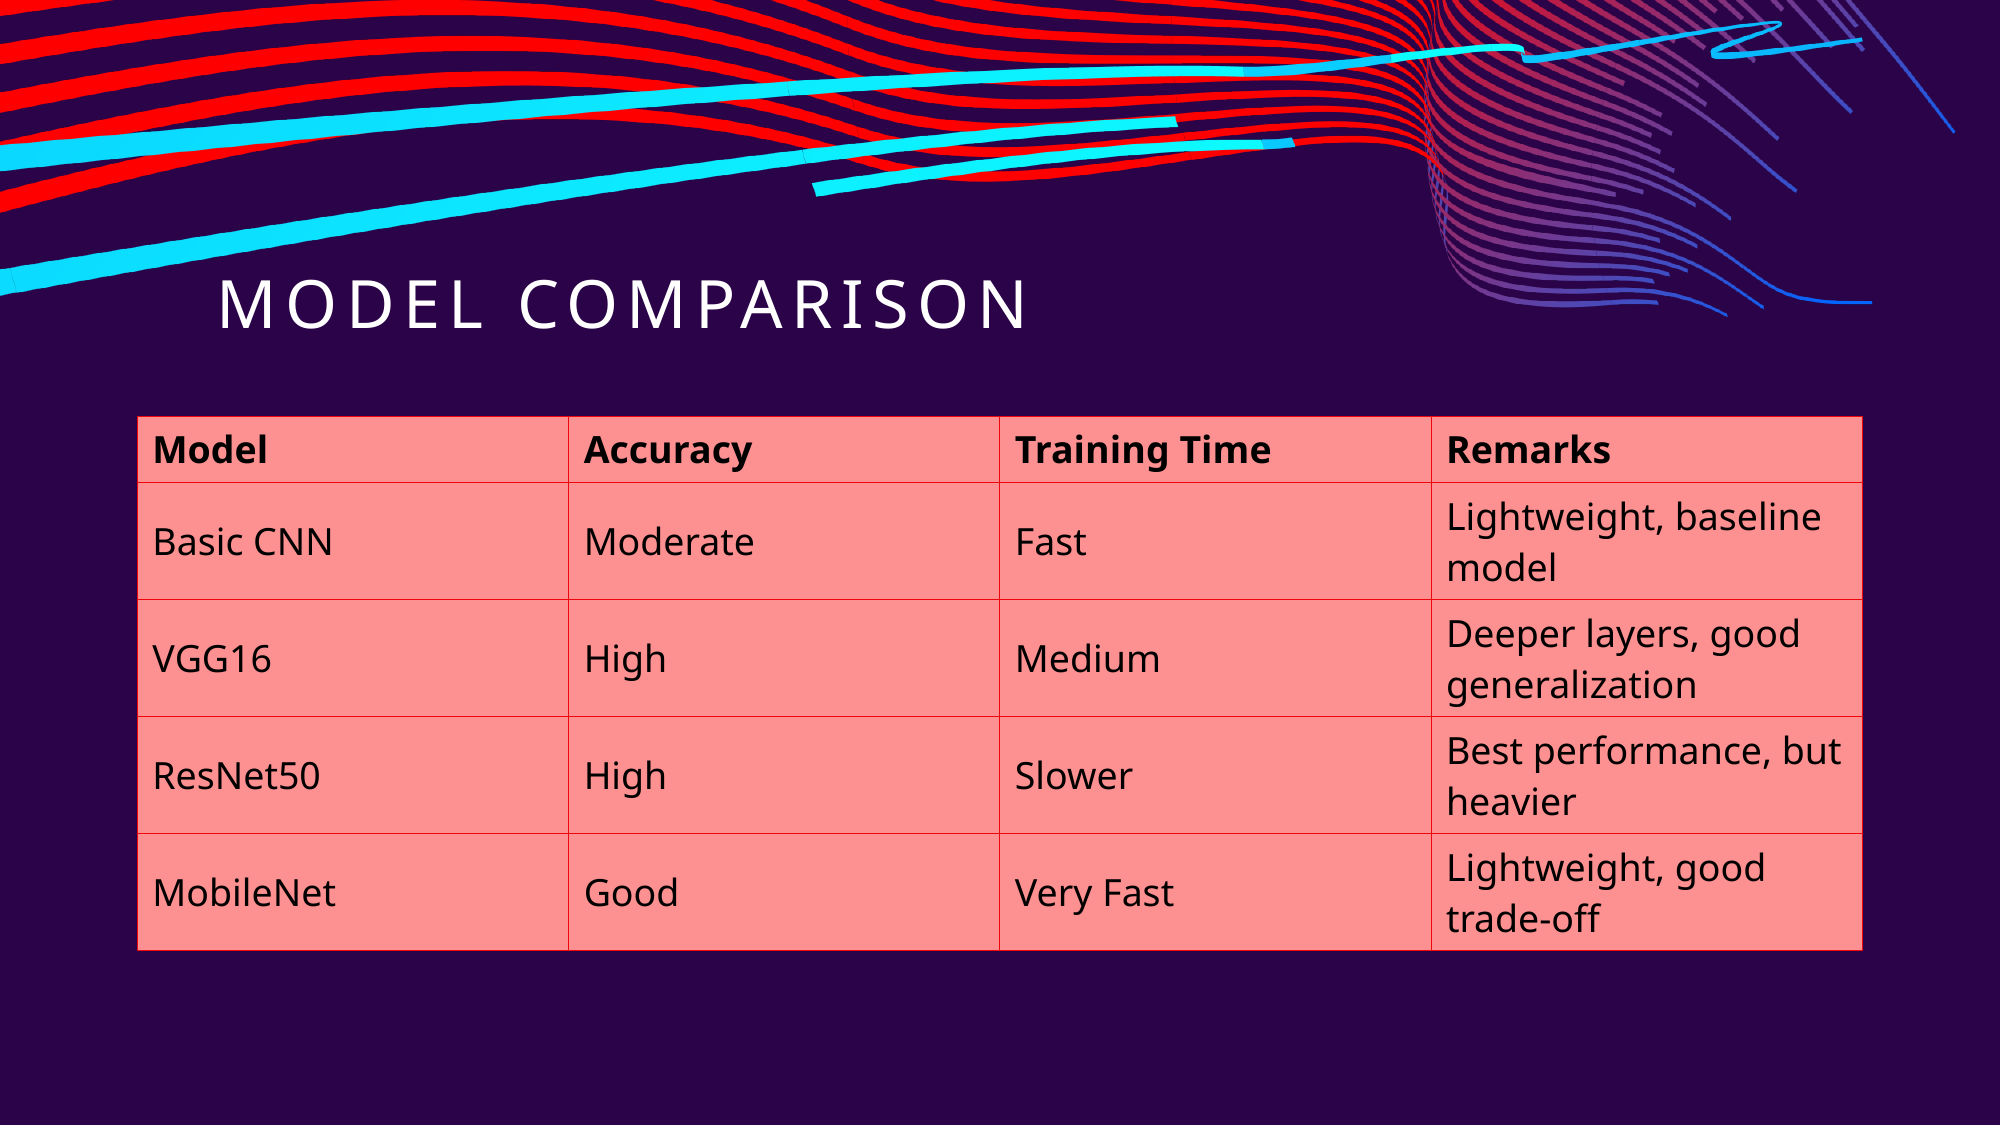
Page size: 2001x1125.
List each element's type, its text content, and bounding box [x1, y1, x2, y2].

table_cell Basic CNN [138, 483, 568, 599]
picture [0, 417, 2000, 1125]
table_cell Very Fast [1000, 834, 1431, 950]
picture [0, 0, 2000, 416]
table_cell VGG16 [138, 600, 568, 716]
table_cell Lightweight, good trade-off [1432, 834, 1862, 950]
table_header Remarks [1432, 417, 1862, 482]
table_cell Medium [1000, 600, 1431, 716]
table_cell High [569, 600, 999, 716]
table_header Model [138, 417, 568, 482]
table_header Accuracy [569, 417, 999, 482]
table_cell Slower [1000, 717, 1431, 833]
table_header Training Time [1000, 417, 1431, 482]
table_cell Moderate [569, 483, 999, 599]
table_cell High [569, 717, 999, 833]
table_cell Good [569, 834, 999, 950]
table_cell Fast [1000, 483, 1431, 599]
table_cell Deeper layers, good generalization [1432, 600, 1862, 716]
table_cell MobileNet [138, 834, 568, 950]
table_cell Lightweight, baseline model [1432, 483, 1862, 599]
table_cell Best performance, but heavier [1432, 717, 1862, 833]
title Model comparison [0, 263, 1272, 467]
table_cell ResNet50 [138, 717, 568, 833]
